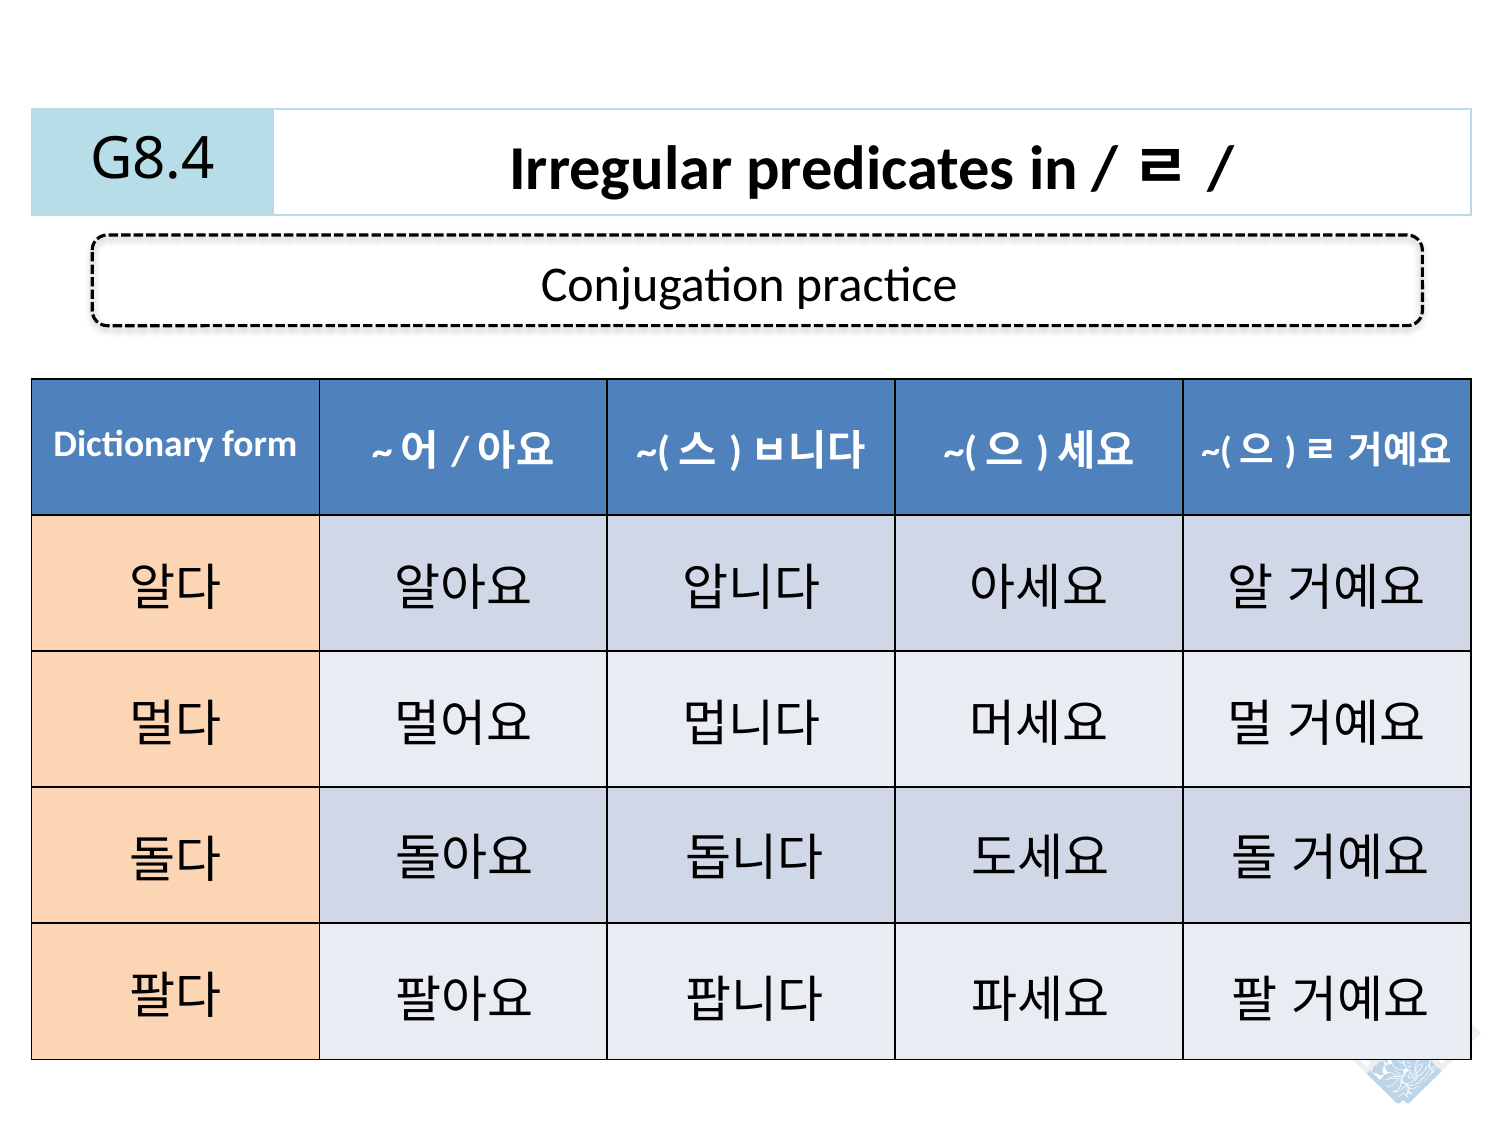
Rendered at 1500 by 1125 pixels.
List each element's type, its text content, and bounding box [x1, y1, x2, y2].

text_box 팔 거예요 [1216, 960, 1445, 1035]
text_box 팝니다 [670, 960, 839, 1035]
table_cell 멉니다 [608, 652, 894, 786]
table_cell [896, 788, 1182, 922]
table_header G8.4 [32, 110, 272, 214]
text_box 돕니다 [670, 817, 839, 893]
table_cell 팔다 [32, 924, 319, 1059]
text_box 도세요 [956, 817, 1125, 893]
table_cell 알아요 [320, 516, 606, 650]
text_box 돌 거예요 [1216, 817, 1445, 893]
table_cell 멀어요 [320, 652, 606, 786]
table_cell [320, 788, 606, 922]
table_cell [608, 924, 894, 1059]
text_box Conjugation practice [526, 243, 973, 319]
table_cell 돌다 [32, 788, 319, 922]
table_header ~어/아요 [320, 380, 606, 514]
table_cell 알 거예요 [1184, 516, 1470, 650]
text_box [91, 234, 1424, 327]
text_box 돌아요 [380, 817, 549, 893]
table_cell 머세요 [896, 652, 1182, 786]
table_cell 멀다 [32, 652, 319, 786]
table_cell [896, 924, 1182, 1059]
table_cell 멀 거예요 [1184, 652, 1470, 786]
table_header Dictionary form [32, 380, 319, 514]
table_cell [1184, 924, 1470, 1059]
table_cell 압니다 [608, 516, 894, 650]
table_header ~(으)ㄹ 거예요 [1184, 380, 1470, 514]
table_header ~(으)세요 [896, 380, 1182, 514]
table_cell 알다 [32, 516, 319, 650]
table_header ~(스)ㅂ니다 [608, 380, 894, 514]
table_cell 아세요 [896, 516, 1182, 650]
text_box 팔아요 [380, 960, 549, 1035]
table_cell [320, 924, 606, 1059]
table_cell [1184, 788, 1470, 922]
table_header Irregular predicates in /ㄹ/ [274, 110, 1470, 214]
text_box 파세요 [956, 960, 1125, 1035]
table_cell [608, 788, 894, 922]
